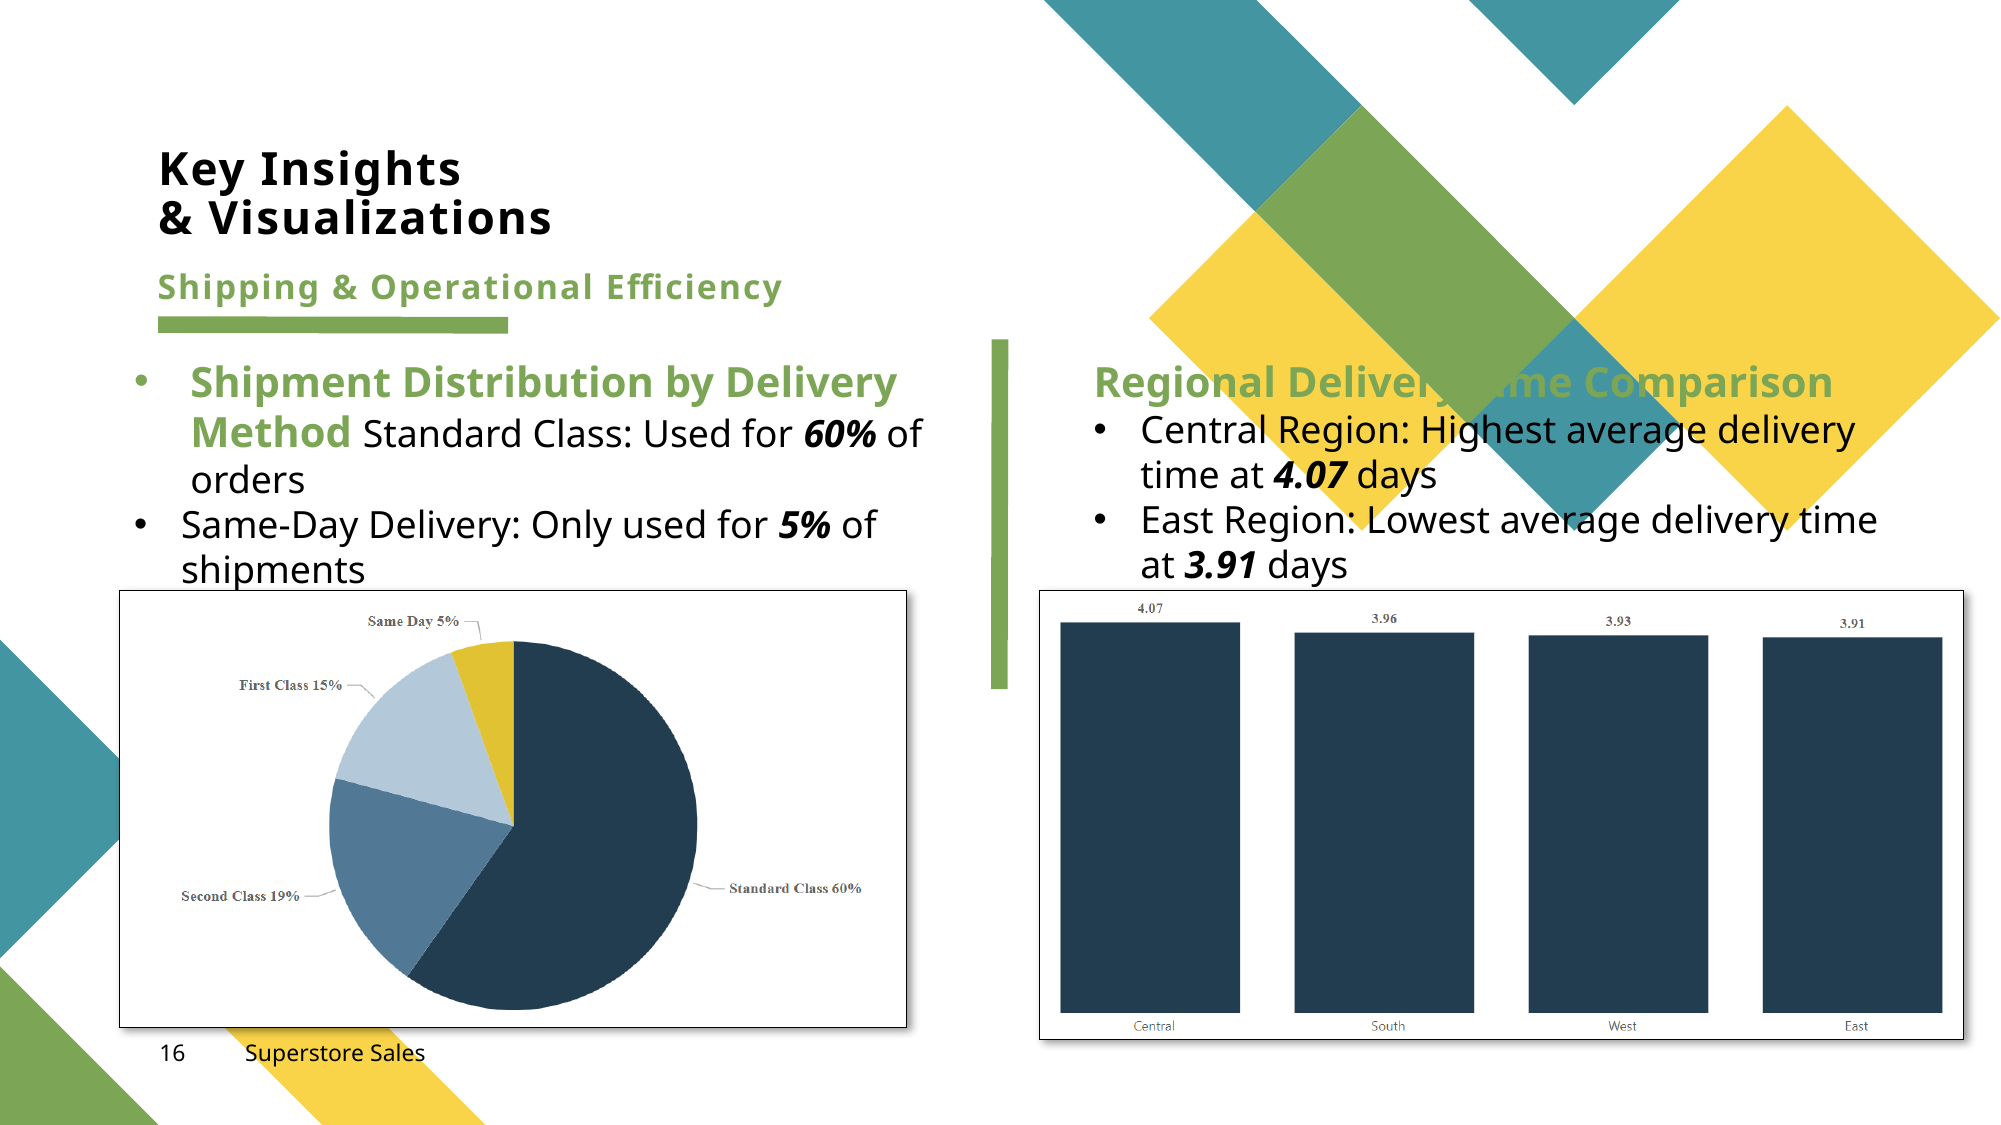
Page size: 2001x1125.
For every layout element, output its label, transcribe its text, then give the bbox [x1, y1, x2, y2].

footer Superstore Sales [245, 1038, 491, 1080]
text_box Shipment Distribution by Delivery Method Standard Class: Used for 60% of orders Same-Day Delivery: Only used for 5% of shipments [119, 348, 960, 598]
picture [1039, 590, 1964, 1039]
text_box Shipping & Operational Efficiency [157, 241, 804, 307]
picture [119, 590, 907, 1028]
slide_number 16 [159, 1038, 245, 1080]
text_box Regional Delivery Time Comparison Central Region: Highest average delivery time at 4.07 days East Region: Lowest average delivery time at 3.91 days [1078, 348, 1920, 588]
title Key Insights & Visualizations [158, 144, 1394, 245]
